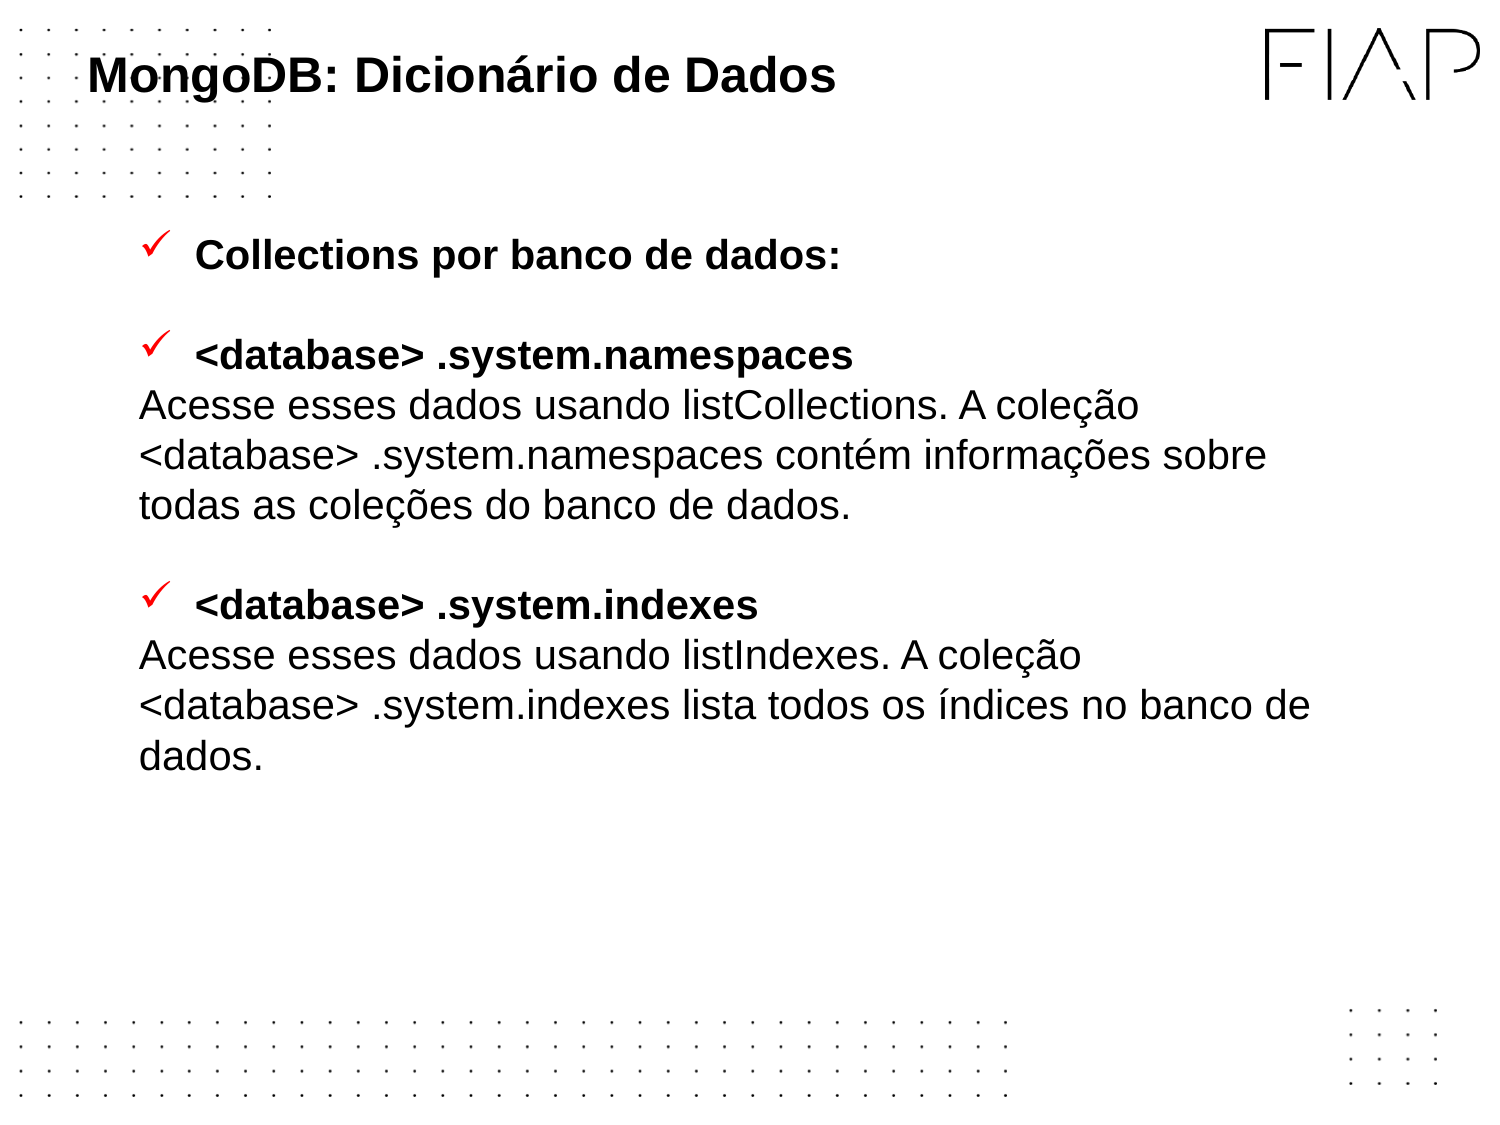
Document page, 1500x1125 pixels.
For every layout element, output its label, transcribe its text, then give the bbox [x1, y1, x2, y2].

title MongoDB: Dicionário de Dados [72, 38, 1223, 114]
picture [19, 28, 271, 198]
picture [1265, 28, 1480, 100]
text_box Collections por banco de dados: <database> .system.namespaces Acesse esses dados usando listCollections. A coleção <database> .system.namespaces contém informações sobre todas as coleções do banco de dados. <database> .system.indexes Acesse esses dados usando listIndexes. A coleção <database> .system.indexes lista todos os índices no banco de dados. [123, 220, 1327, 786]
picture [19, 1019, 1007, 1097]
picture [1344, 1007, 1437, 1085]
